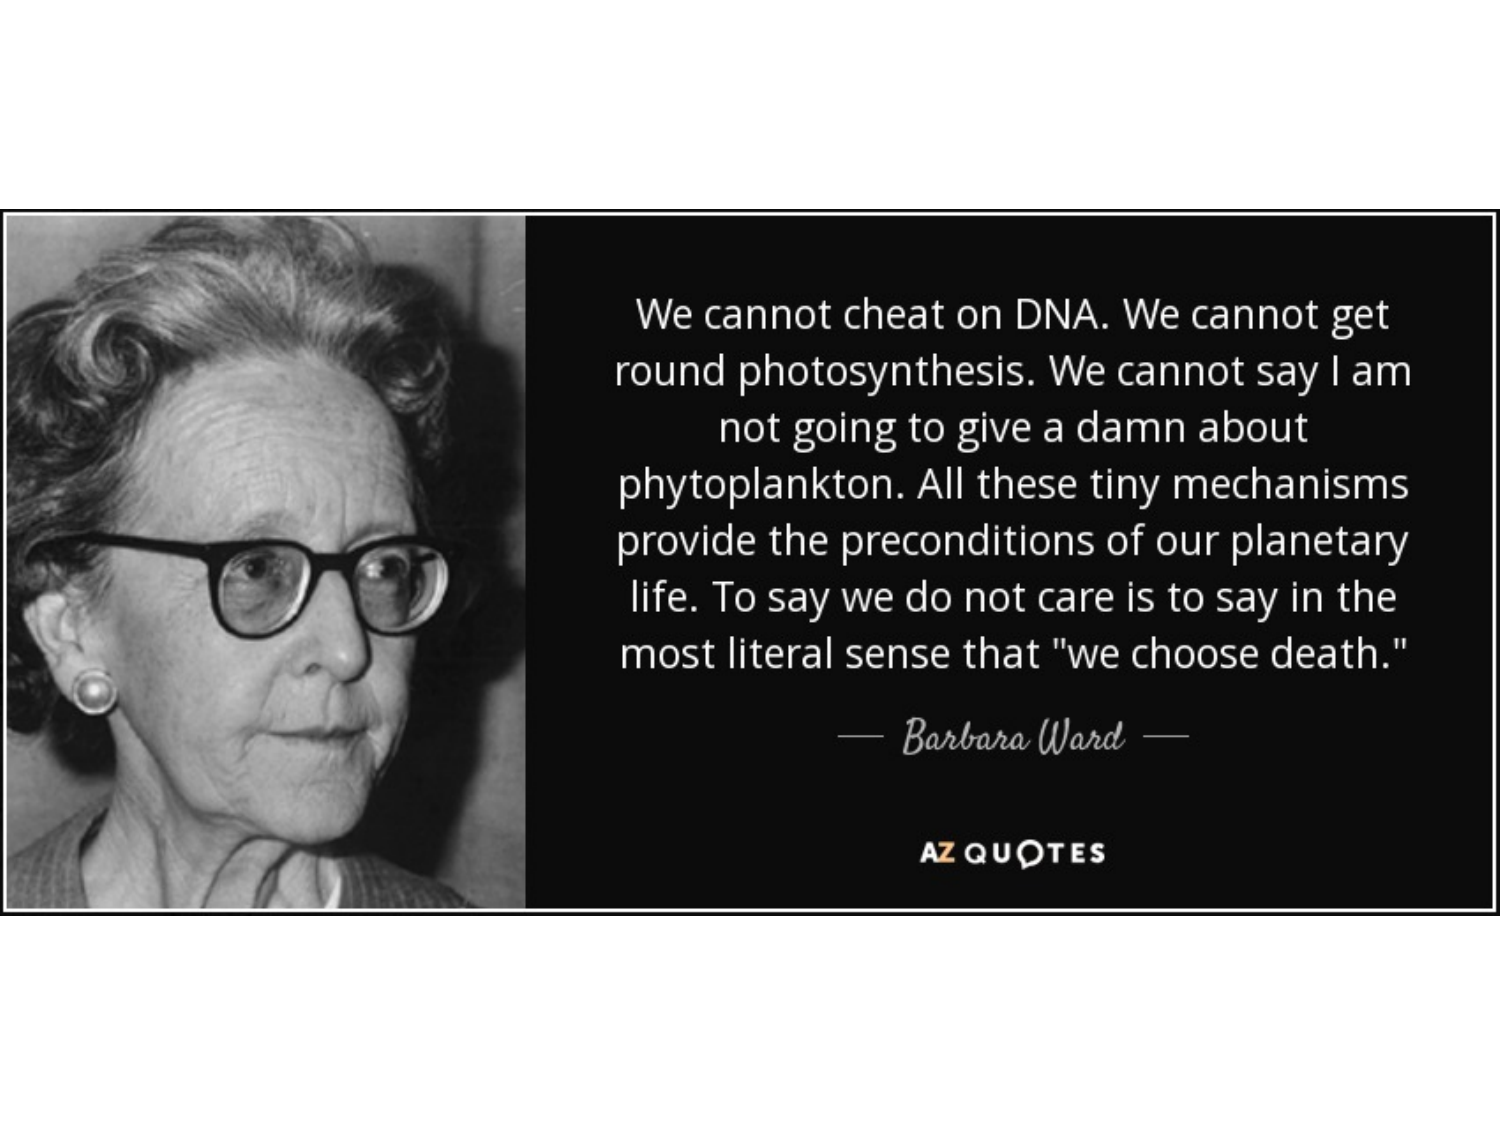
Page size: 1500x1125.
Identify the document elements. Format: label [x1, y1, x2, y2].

picture [0, 209, 1500, 916]
